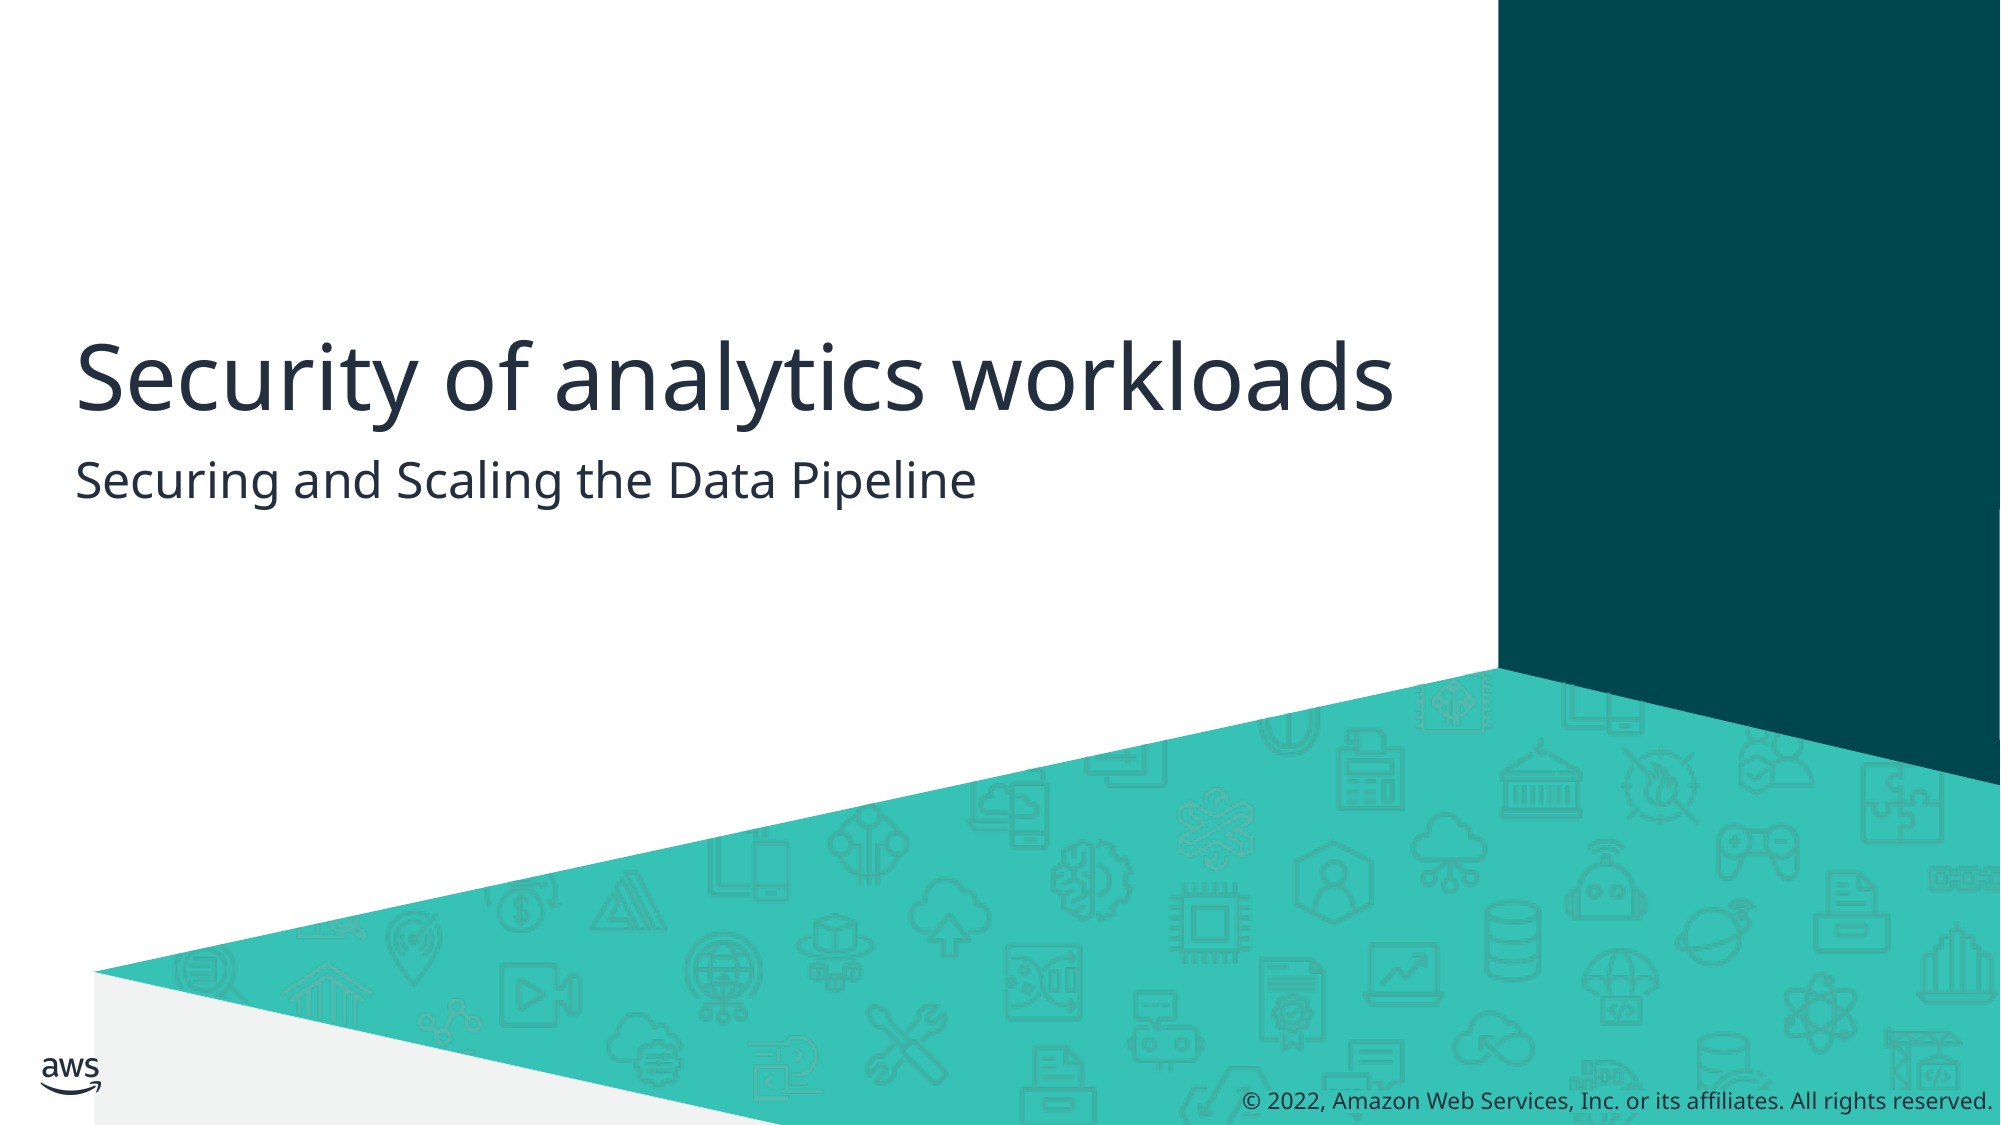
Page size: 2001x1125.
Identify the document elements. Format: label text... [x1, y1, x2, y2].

subtitle Securing and Scaling the Data Pipeline [60, 440, 1499, 786]
picture [40, 1058, 101, 1095]
title Security of analytics workloads [60, 60, 1499, 437]
